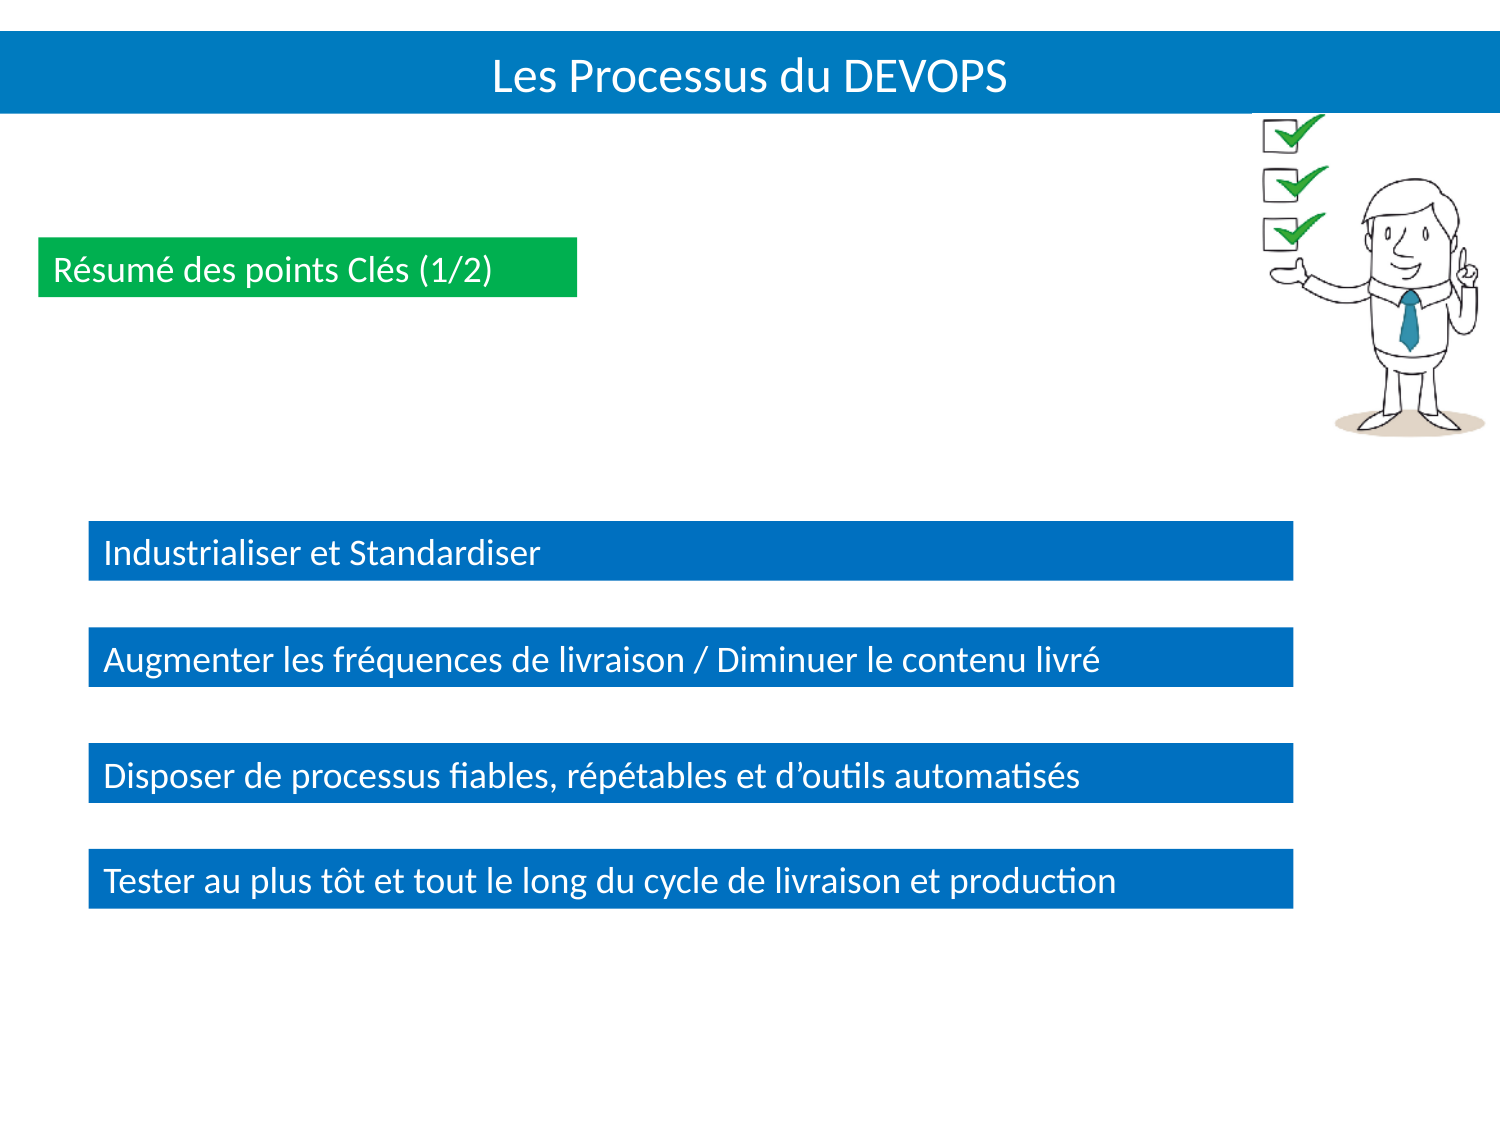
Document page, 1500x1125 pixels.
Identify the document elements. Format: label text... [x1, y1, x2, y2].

text_box Disposer de processus fiables, répétables et d’outils automatisés [88, 743, 1294, 803]
text_box Résumé des points Clés (1/2) [38, 237, 578, 298]
text_box Industrialiser et Standardiser [88, 521, 1294, 581]
text_box Augmenter les fréquences de livraison / Diminuer le contenu livré [88, 627, 1294, 687]
text_box Tester au plus tôt et tout le long du cycle de livraison et production [88, 848, 1294, 909]
picture [1252, 113, 1500, 438]
title Les Processus du DEVOPS [0, 30, 1500, 114]
